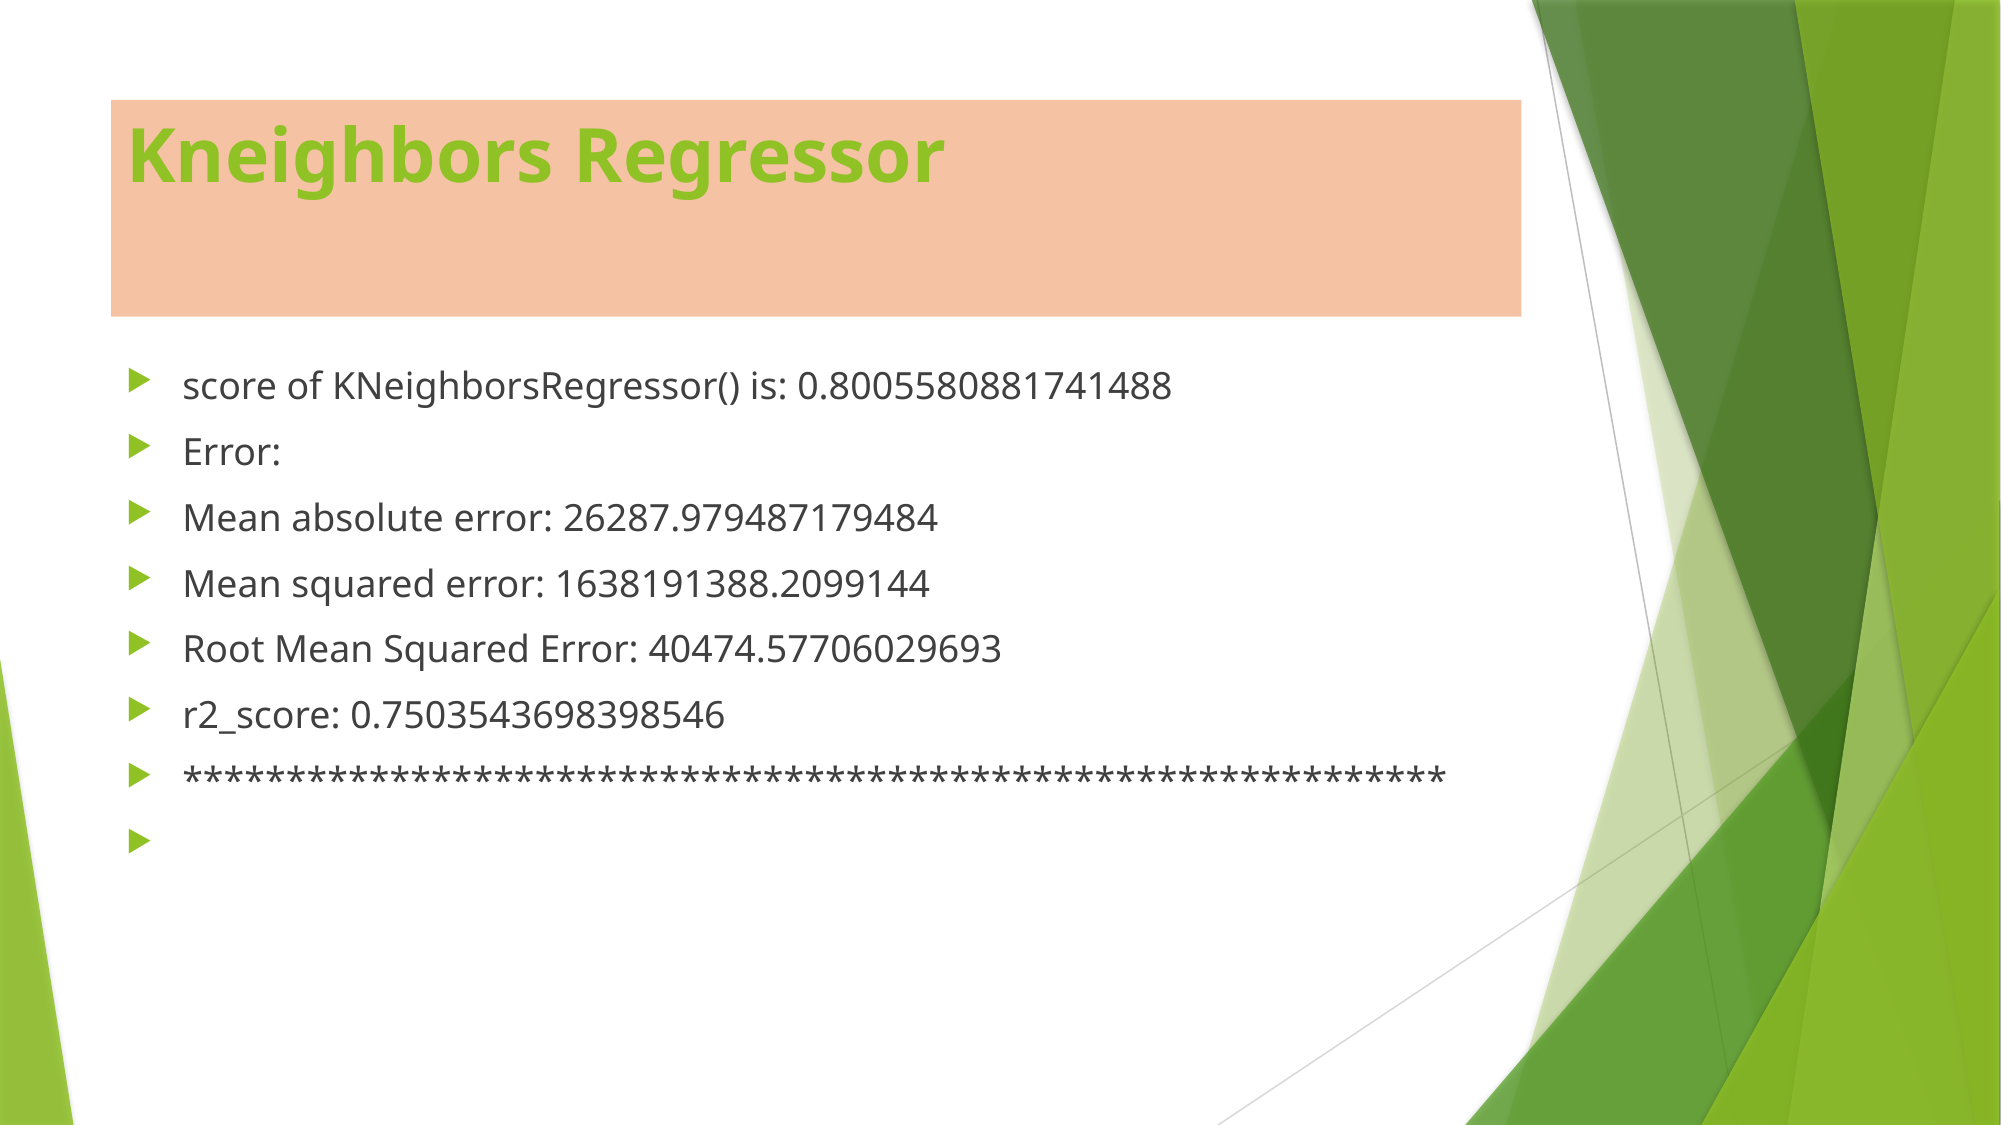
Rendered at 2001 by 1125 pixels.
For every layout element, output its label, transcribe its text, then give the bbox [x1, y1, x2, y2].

list score of KNeighborsRegressor() is: 0.8005580881741488 Error: Mean absolute error: 26287.979487179484 Mean squared error: 1638191388.2099144 Root Mean Squared Error: 40474.57706029693 r2_score: 0.7503543698398546 ************************************************************* [111, 354, 1522, 992]
title Kneighbors Regressor [111, 99, 1522, 317]
